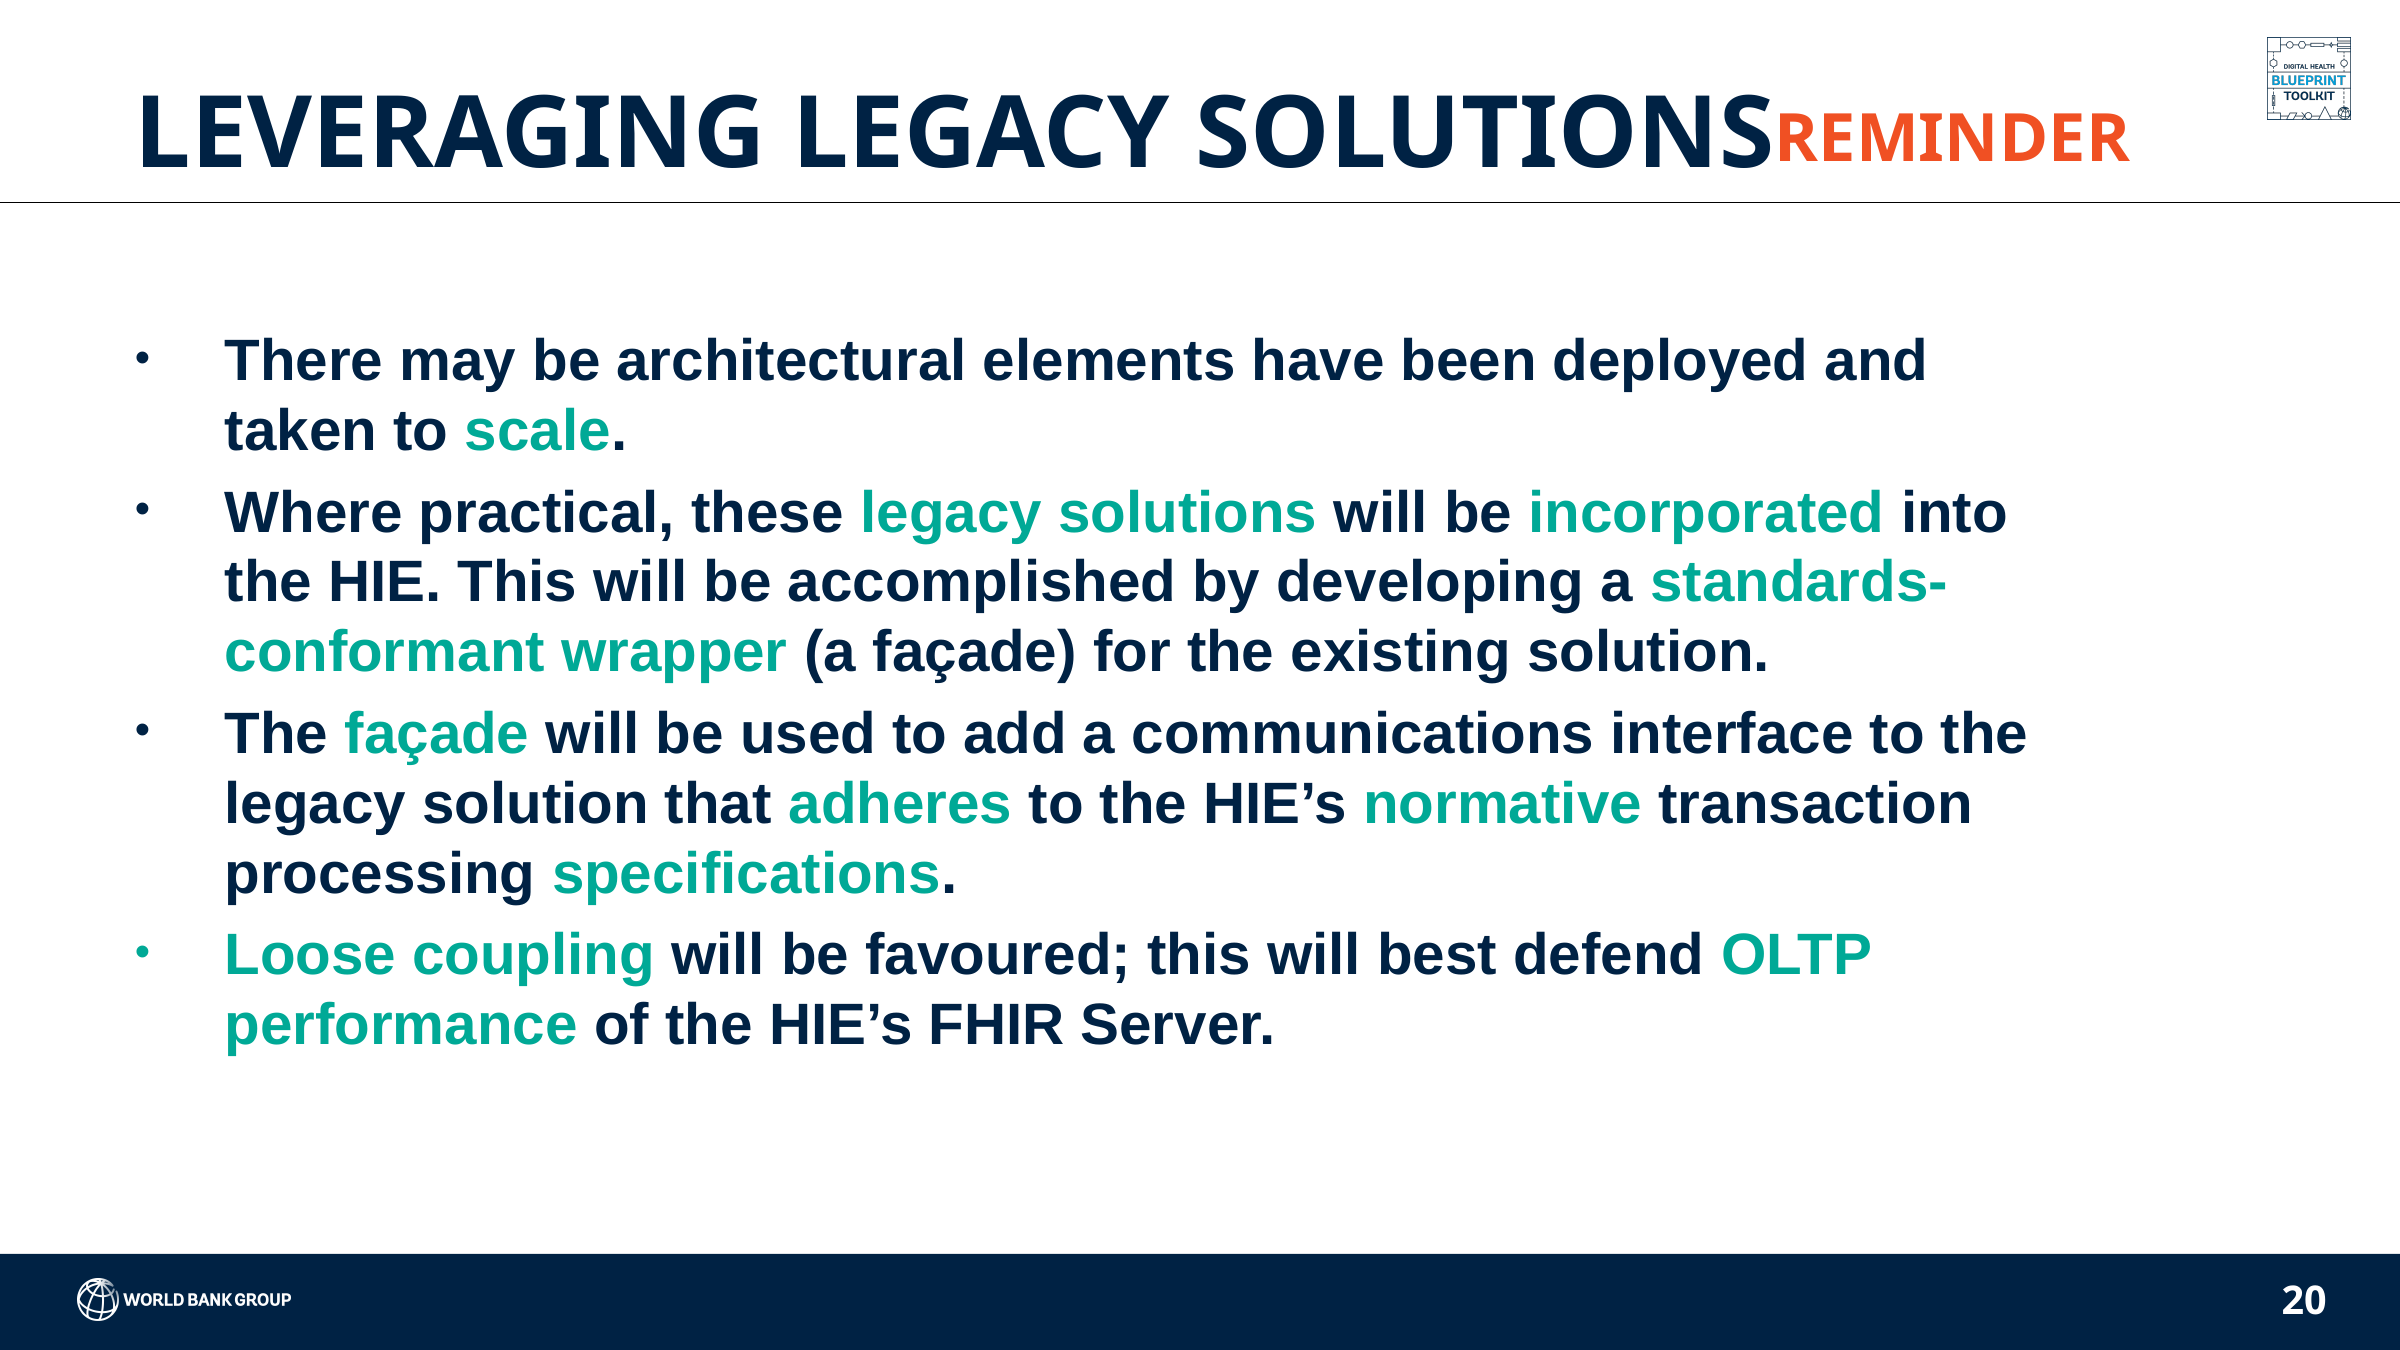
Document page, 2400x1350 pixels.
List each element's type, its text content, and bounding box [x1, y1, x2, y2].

slide_number 20 [1790, 1265, 2351, 1338]
text_box REMINDER [1684, 86, 2145, 182]
title LEVERAGING LEGACY SOLUTIONS [120, 59, 2299, 285]
picture [2267, 37, 2351, 120]
list There may be architectural elements have been deployed and taken to scale. Where practical, these legacy solutions will be incorporated into the HIE. This will be accomplished by developing a standards-conformant wrapper (a façade) for the existing solution. The façade will be used to add a communications interface to the legacy solution that adheres to the HIE’s normative transaction processing specifications. Loose coupling will be favoured; this will best defend OLTP performance of the HIE’s FHIR Server. [120, 315, 2098, 1206]
picture [77, 1278, 291, 1321]
